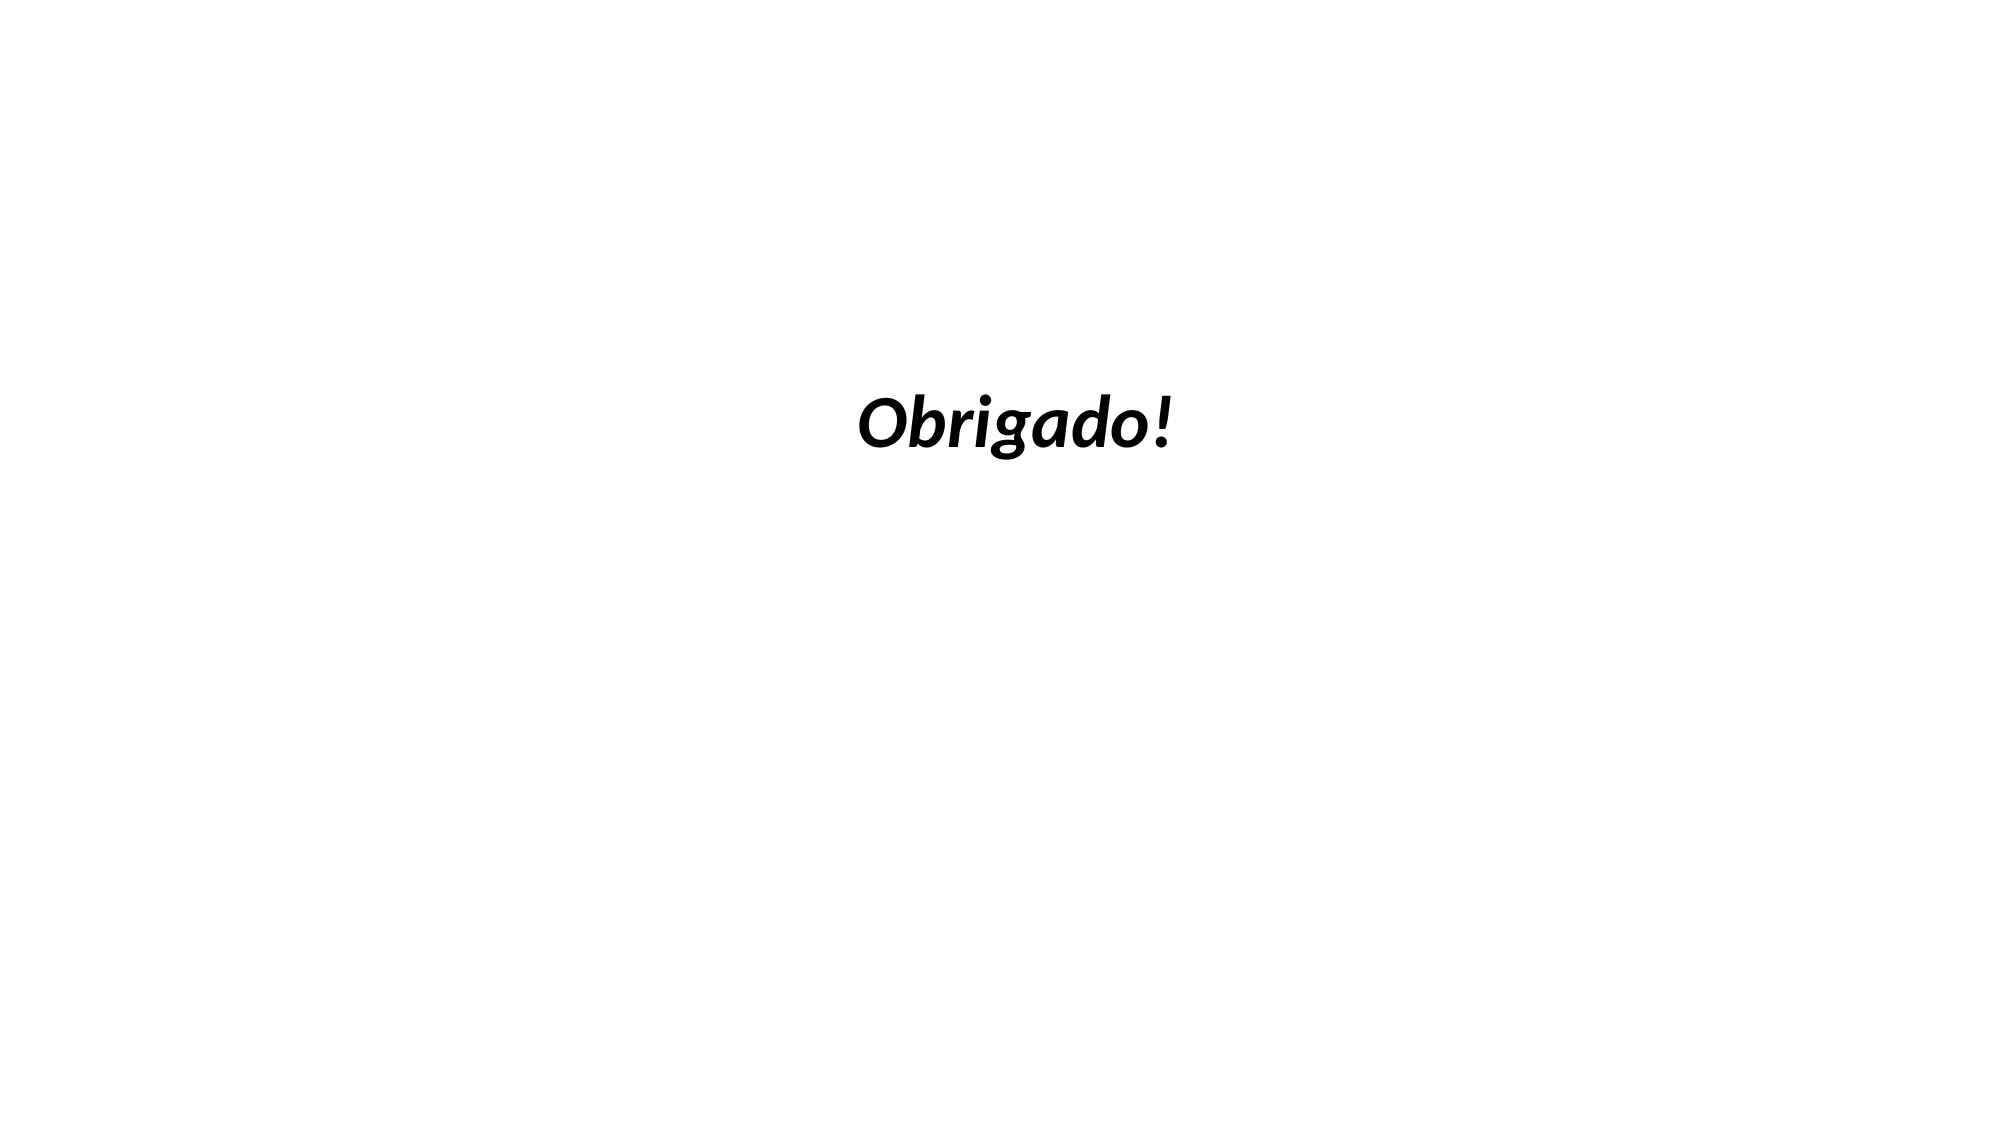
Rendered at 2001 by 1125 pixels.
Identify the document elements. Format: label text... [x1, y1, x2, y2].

text_box Obrigado! [138, 365, 1895, 471]
